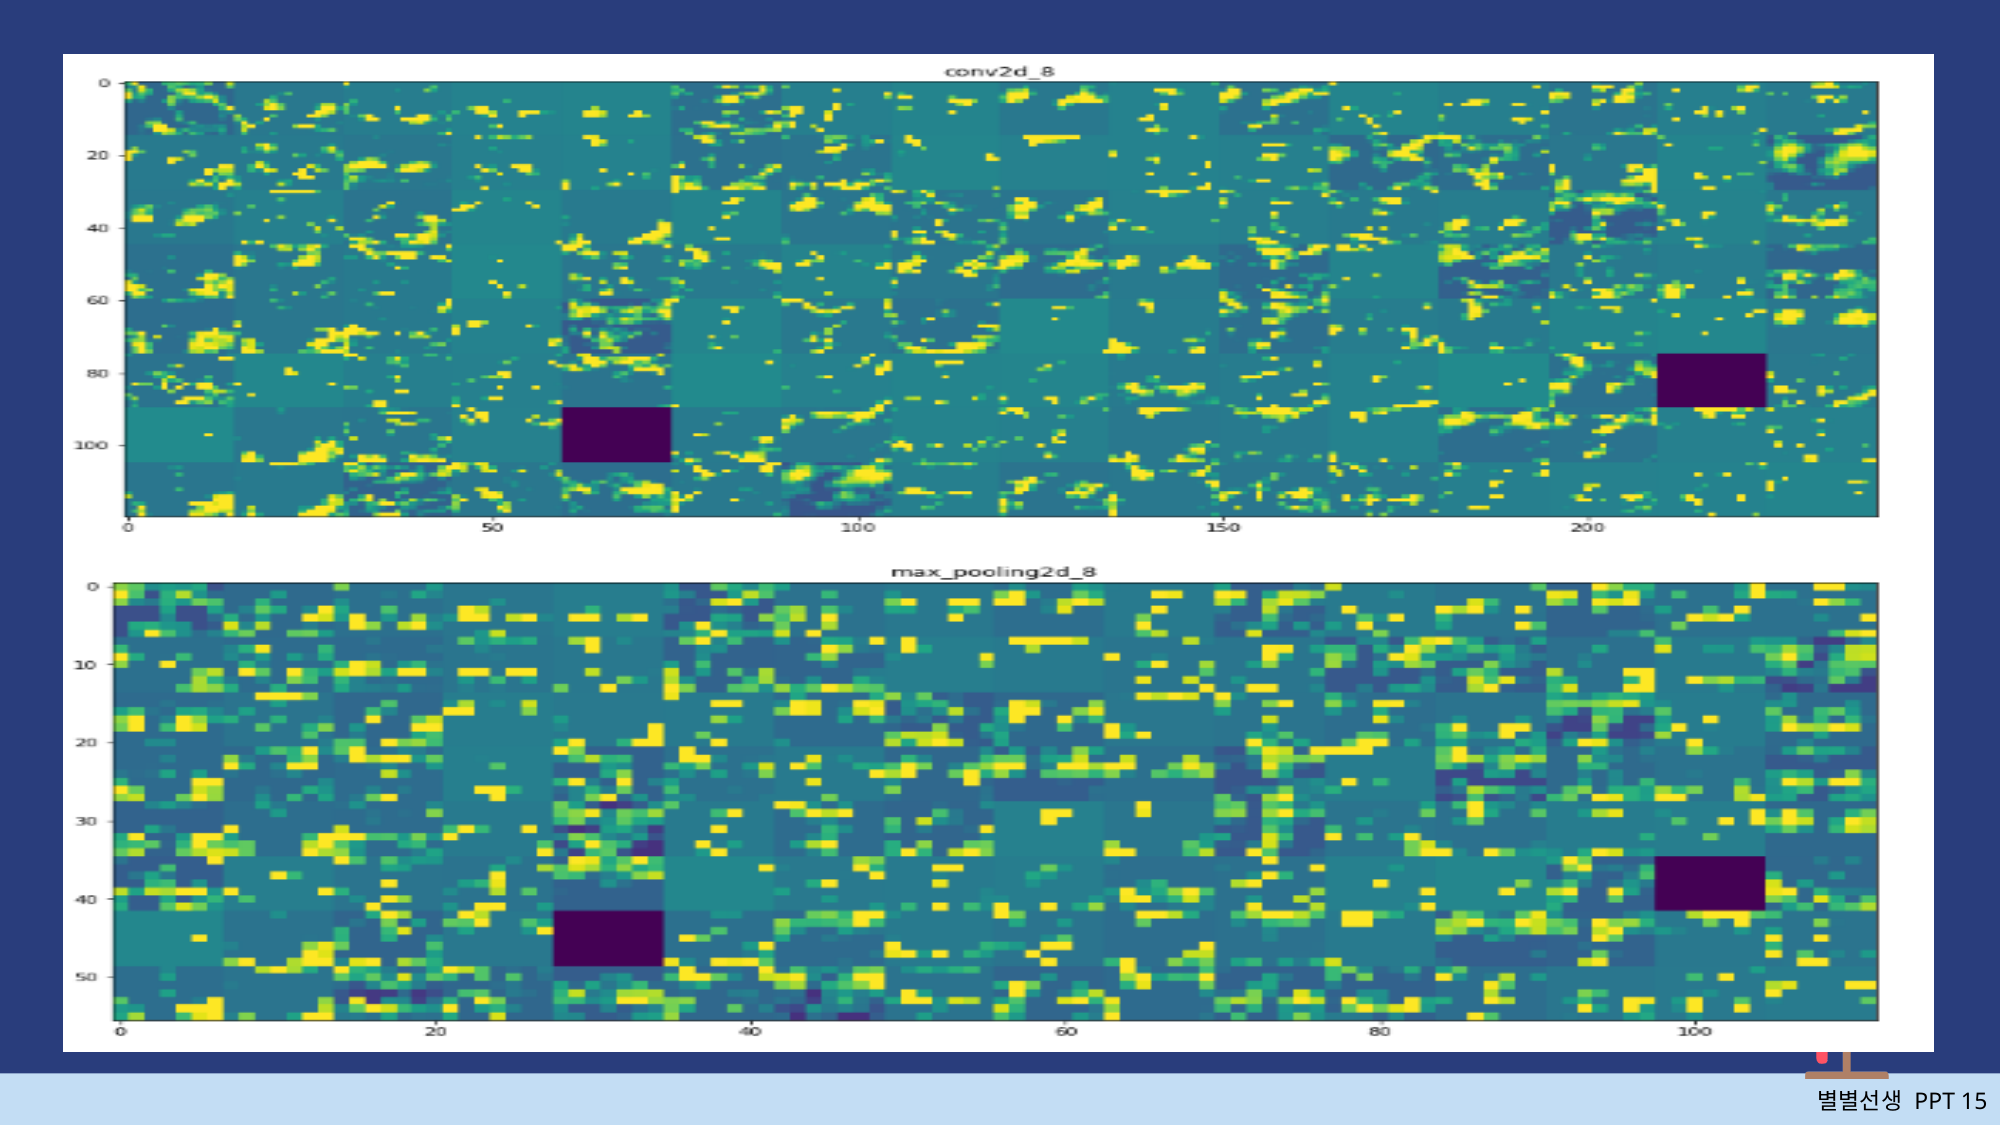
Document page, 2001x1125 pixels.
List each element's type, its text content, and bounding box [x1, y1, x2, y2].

text_box 별별선생 PPT 15 [1802, 1078, 2000, 1122]
picture [63, 54, 1934, 1079]
text_box [0, 1072, 2000, 1125]
